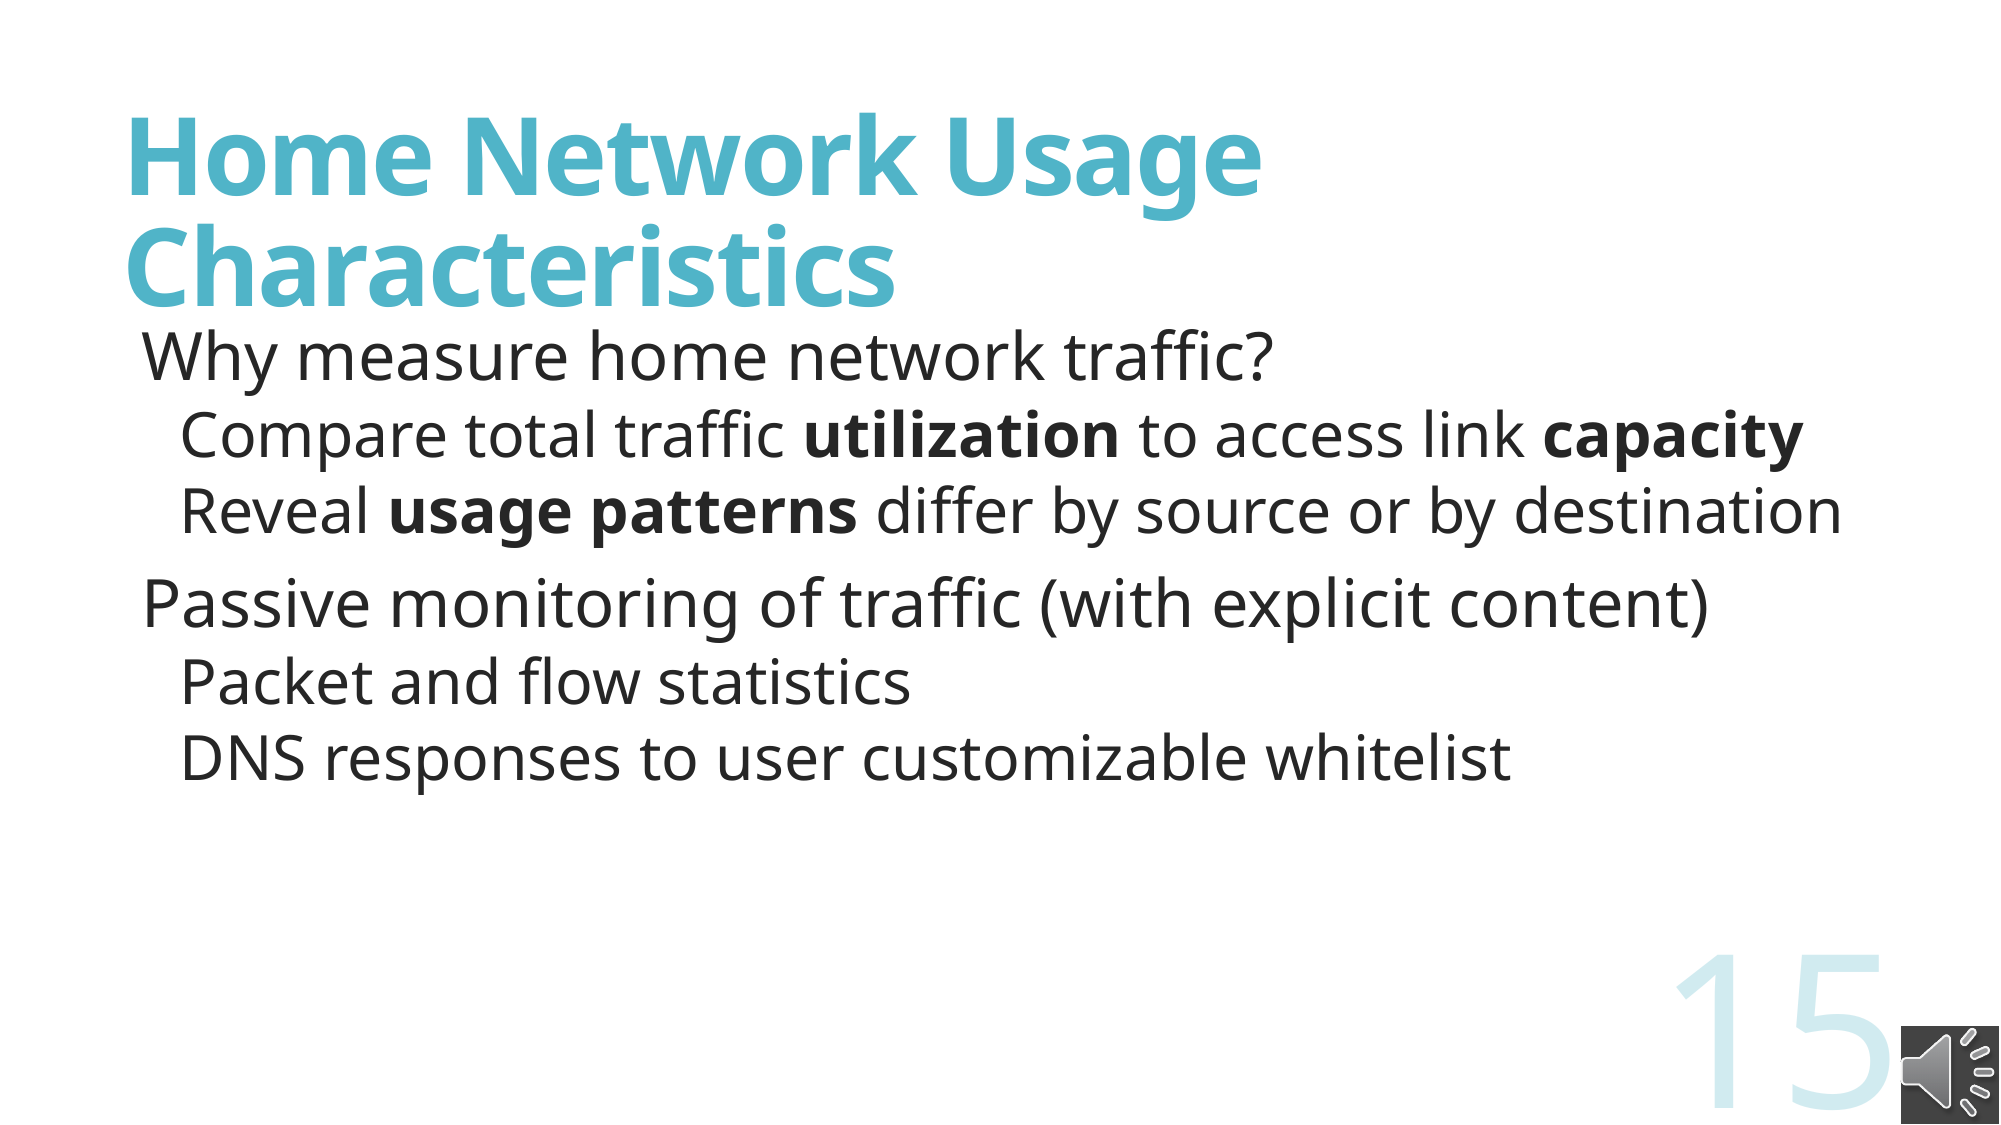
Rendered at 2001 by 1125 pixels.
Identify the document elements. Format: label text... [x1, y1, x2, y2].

title Home Network Usage Characteristics [107, 81, 1875, 318]
slide_number 15 [1437, 963, 1918, 1125]
list Why measure home network traffic? Compare total traffic utilization to access link capacity Reveal usage patterns differ by source or by destination Passive monitoring of traffic (with explicit content) Packet and flow statistics DNS responses to user customizable whitelist [107, 318, 1876, 948]
picture [1899, 1024, 2000, 1125]
